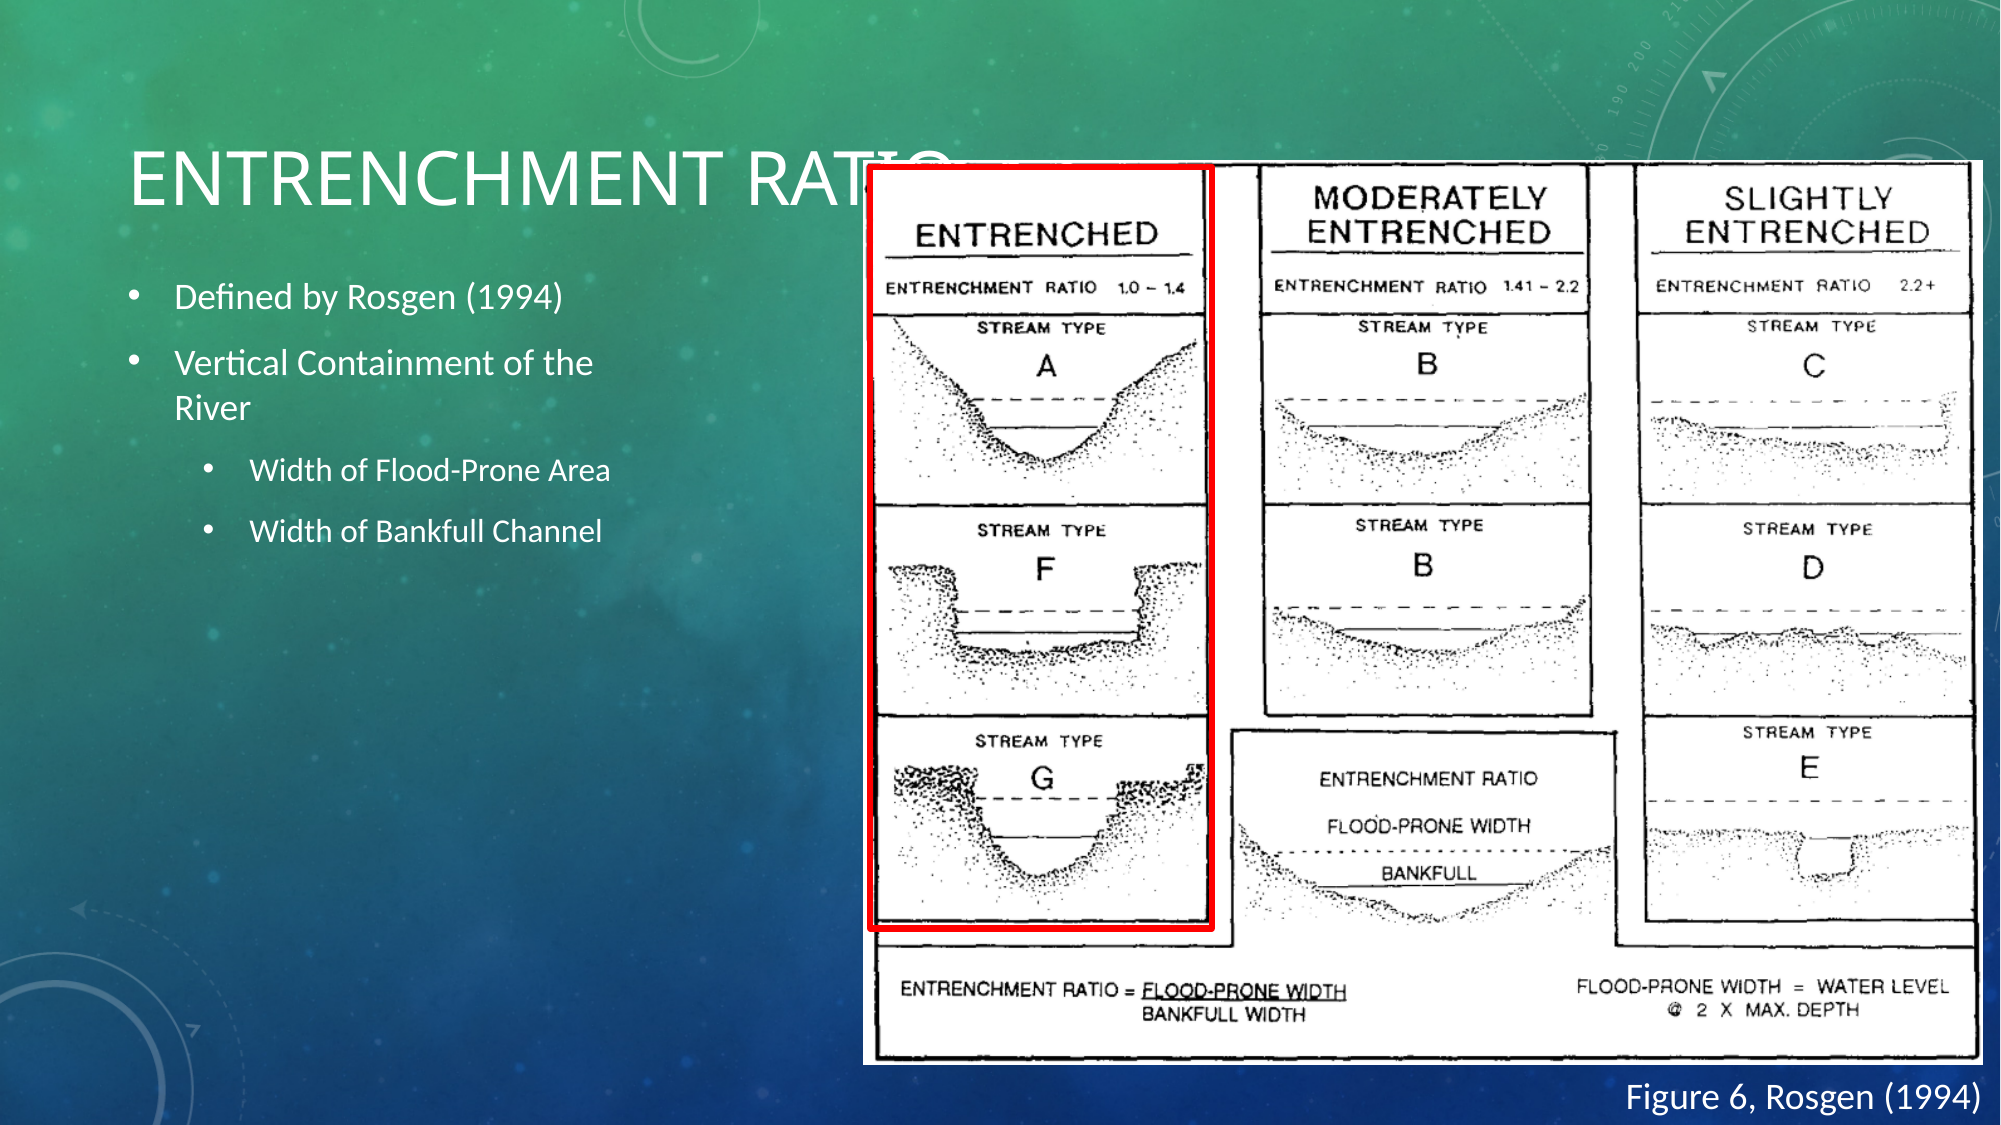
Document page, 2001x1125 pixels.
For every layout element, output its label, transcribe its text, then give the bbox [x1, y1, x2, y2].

picture [0, 0, 2001, 1125]
title Entrenchment Ratio [112, 99, 1775, 251]
text_box Figure 6, Rosgen (1994) [1611, 1064, 1998, 1124]
list Defined by Rosgen (1994) Vertical Containment of the River Width of Flood-Prone Area Width of Bankfull Channel [112, 264, 659, 950]
